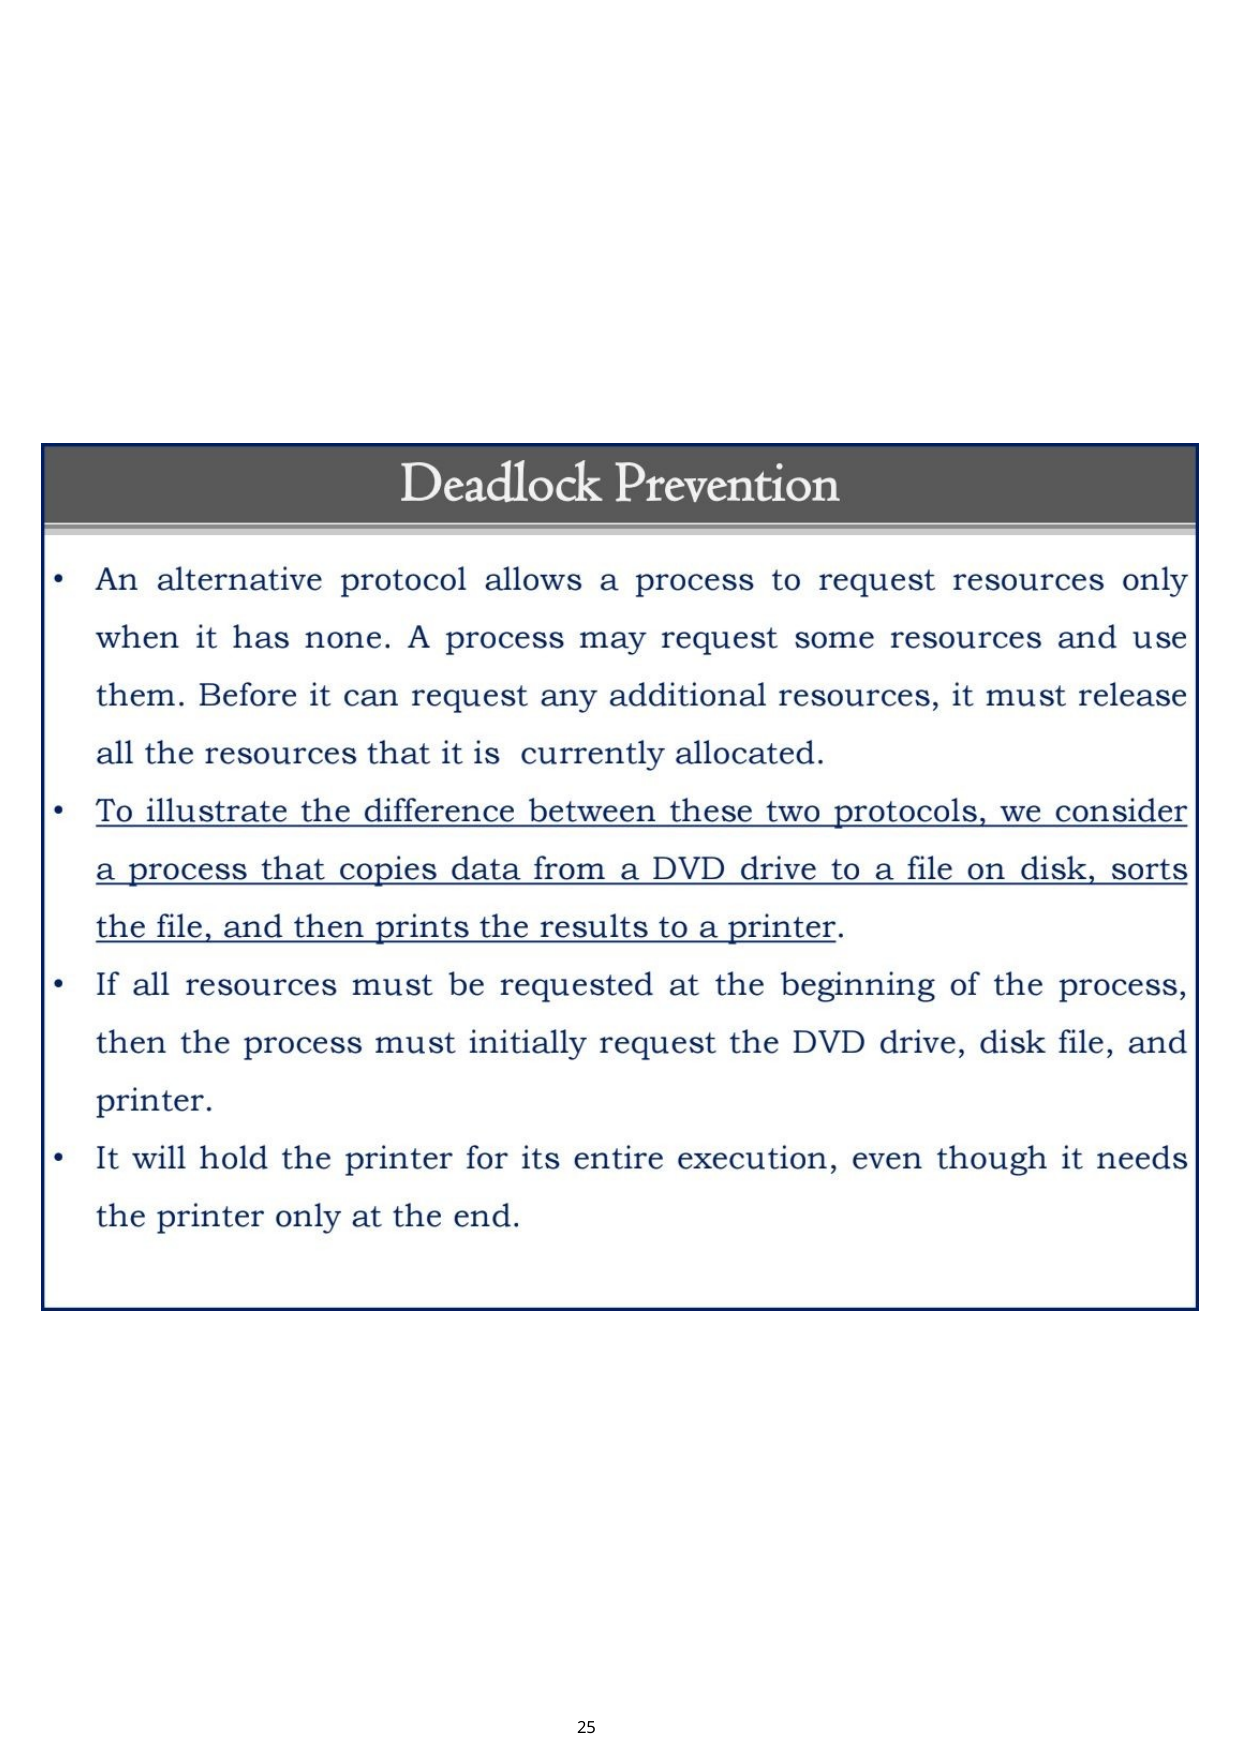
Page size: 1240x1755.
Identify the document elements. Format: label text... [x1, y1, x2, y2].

picture [41, 442, 1199, 1311]
slide_number 25 [570, 1713, 605, 1755]
